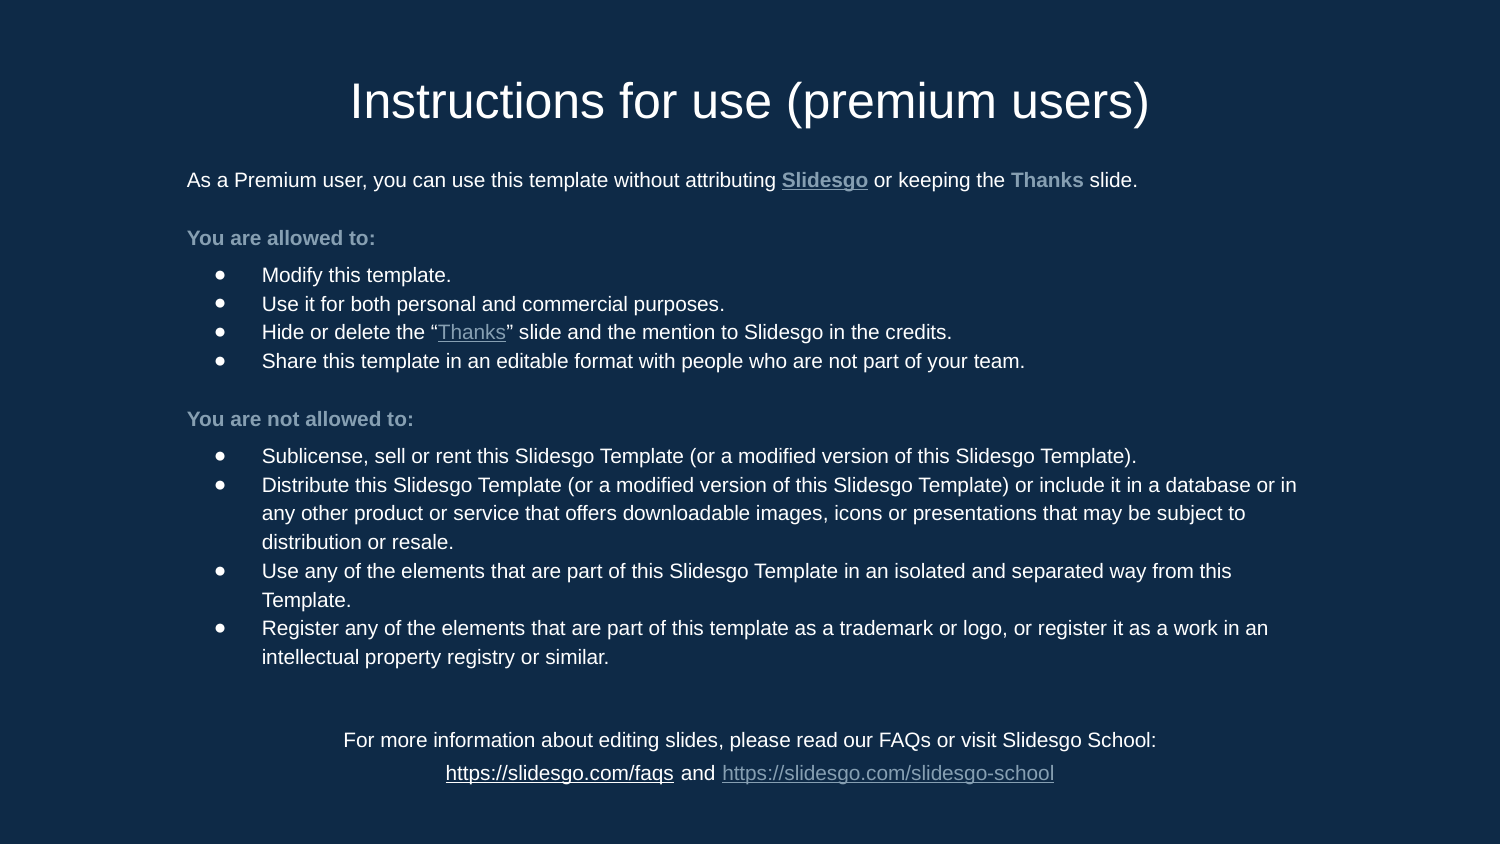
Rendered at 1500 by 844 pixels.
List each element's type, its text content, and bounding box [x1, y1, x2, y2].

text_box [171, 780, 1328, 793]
title Instructions for use (premium users) [171, 53, 1328, 133]
text_box For more information about editing slides, please read our FAQs or visit Slidesgo School: https://slidesgo.com/faqs and https://slidesgo.com/slidesgo-school [171, 707, 1328, 780]
text_box As a Premium user, you can use this template without attributing Slidesgo or keeping the Thanks slide. You are allowed to: Modify this template. Use it for both personal and commercial purposes. Hide or delete the “Thanks” slide and the mention to Slidesgo in the credits. Share this template in an editable format with people who are not part of your team. You are not allowed to: Sublicense, sell or rent this Slidesgo Template (or a modified version of this Slidesgo Template). Distribute this Slidesgo Template (or a modified version of this Slidesgo Template) or include it in a database or in any other product or service that offers downloadable images, icons or presentations that may be subject to distribution or resale. Use any of the elements that are part of this Slidesgo Template in an isolated and separated way from this Template. Register any of the elements that are part of this template as a trademark or logo, or register it as a work in an intellectual property registry or similar. [171, 148, 1328, 707]
